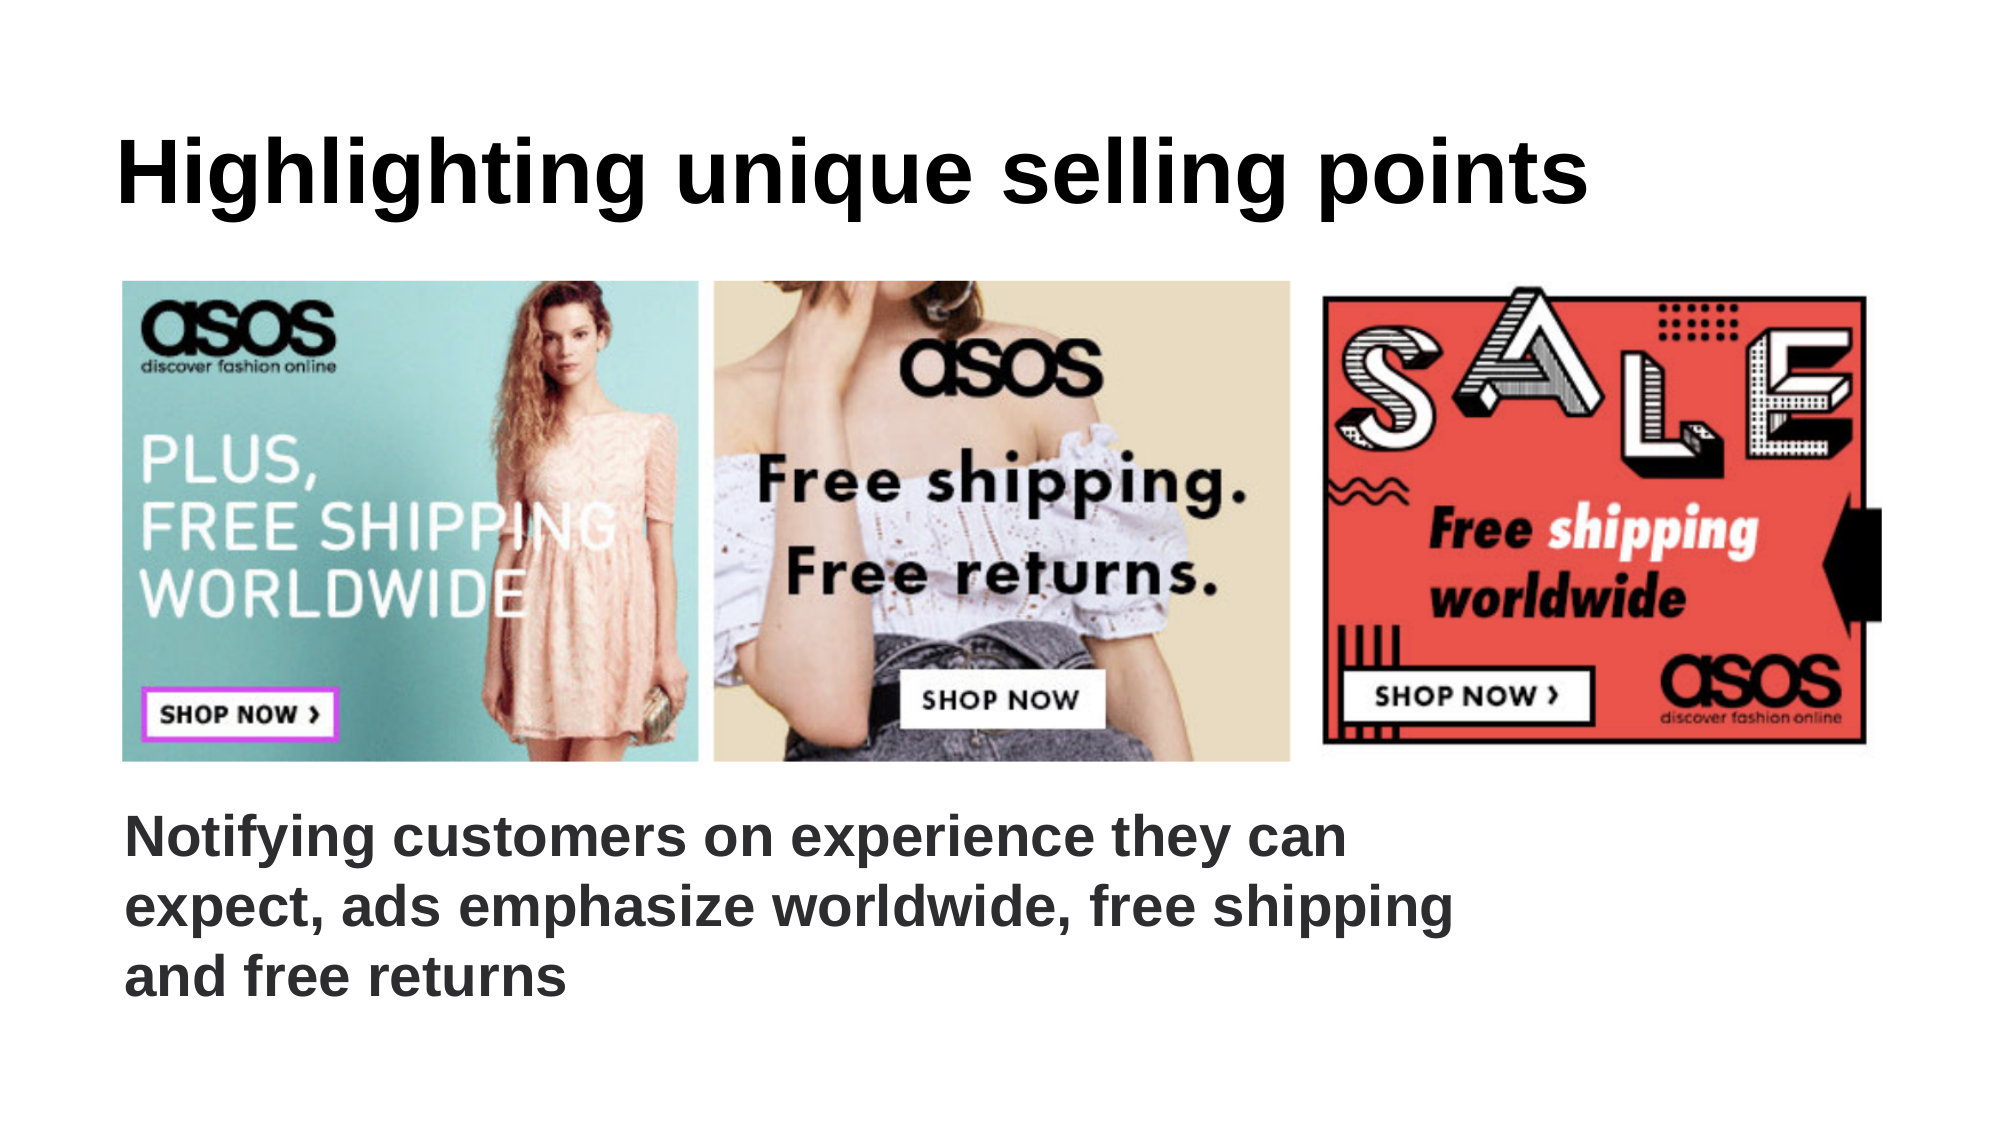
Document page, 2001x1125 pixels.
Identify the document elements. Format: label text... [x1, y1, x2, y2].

text_box Highlighting unique selling points [100, 104, 1672, 230]
picture [104, 258, 1891, 780]
text_box Notifying customers on experience they can expect, ads emphasize worldwide, free shipping and free returns [109, 790, 1559, 1016]
